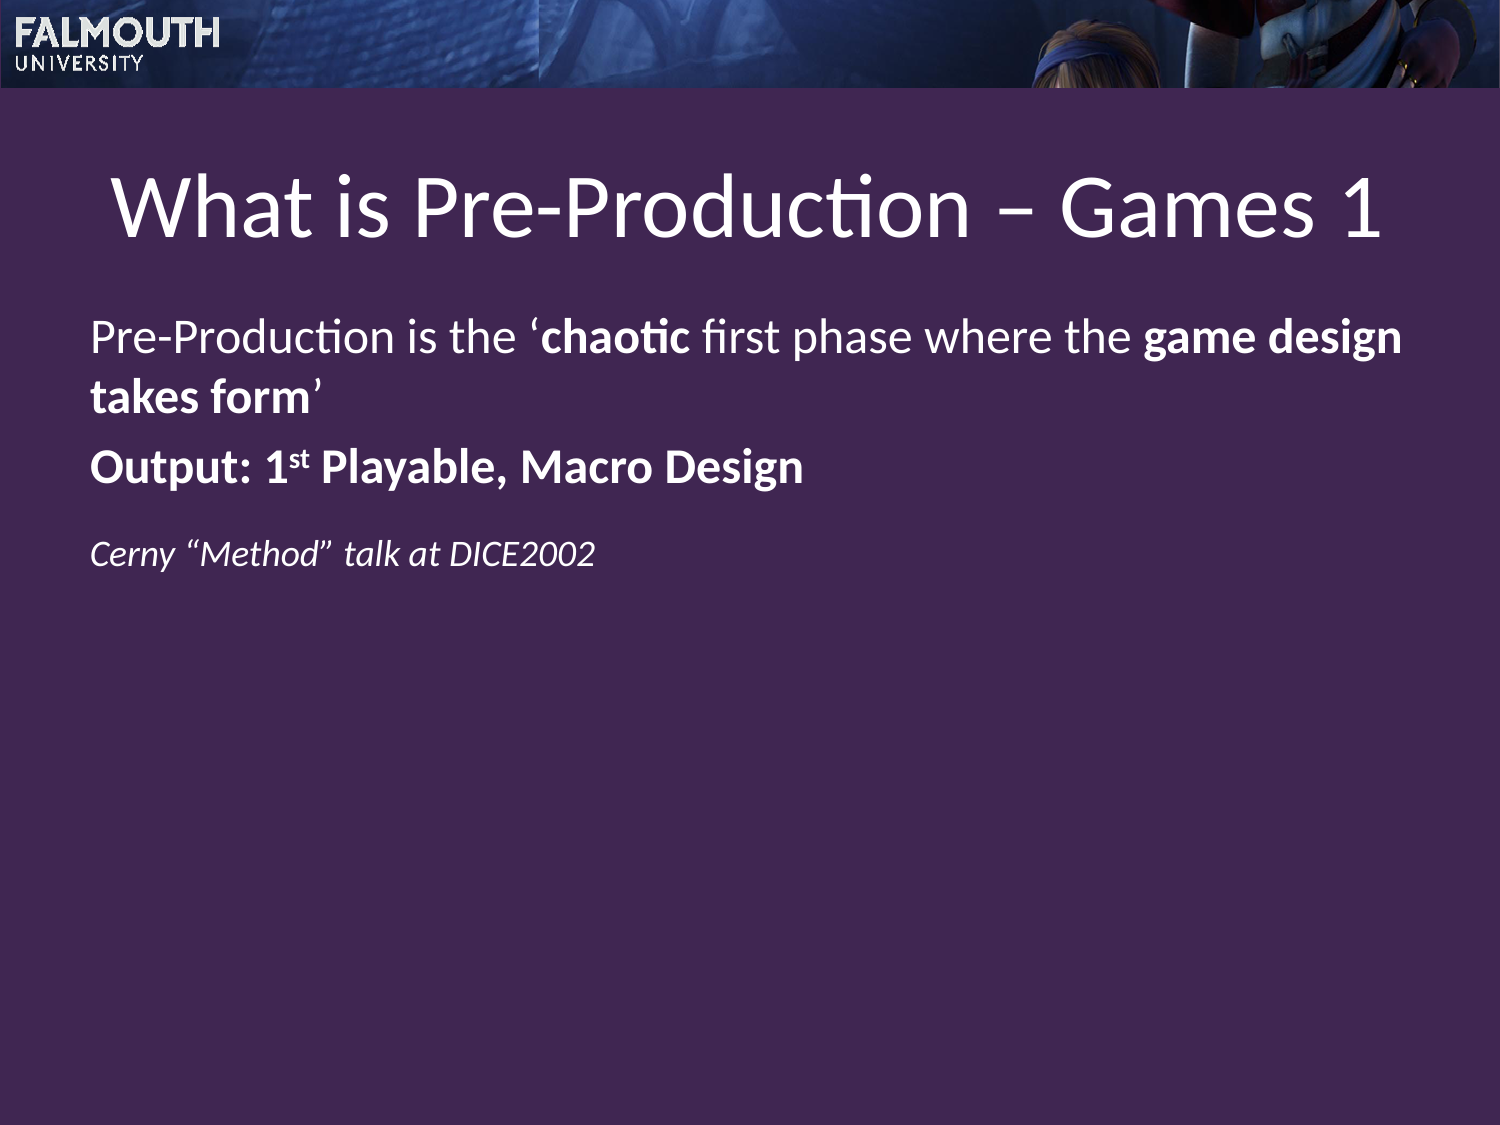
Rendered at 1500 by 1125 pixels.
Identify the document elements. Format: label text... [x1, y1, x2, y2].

text_box Cerny “Method” talk at DICE2002 [74, 521, 823, 582]
picture [0, 0, 1500, 90]
title What is Pre-Production – Games 1 [73, 138, 1424, 243]
list Pre-Production is the ‘chaotic first phase where the game design takes form’ Output: 1st Playable, Macro Design [75, 296, 1425, 510]
